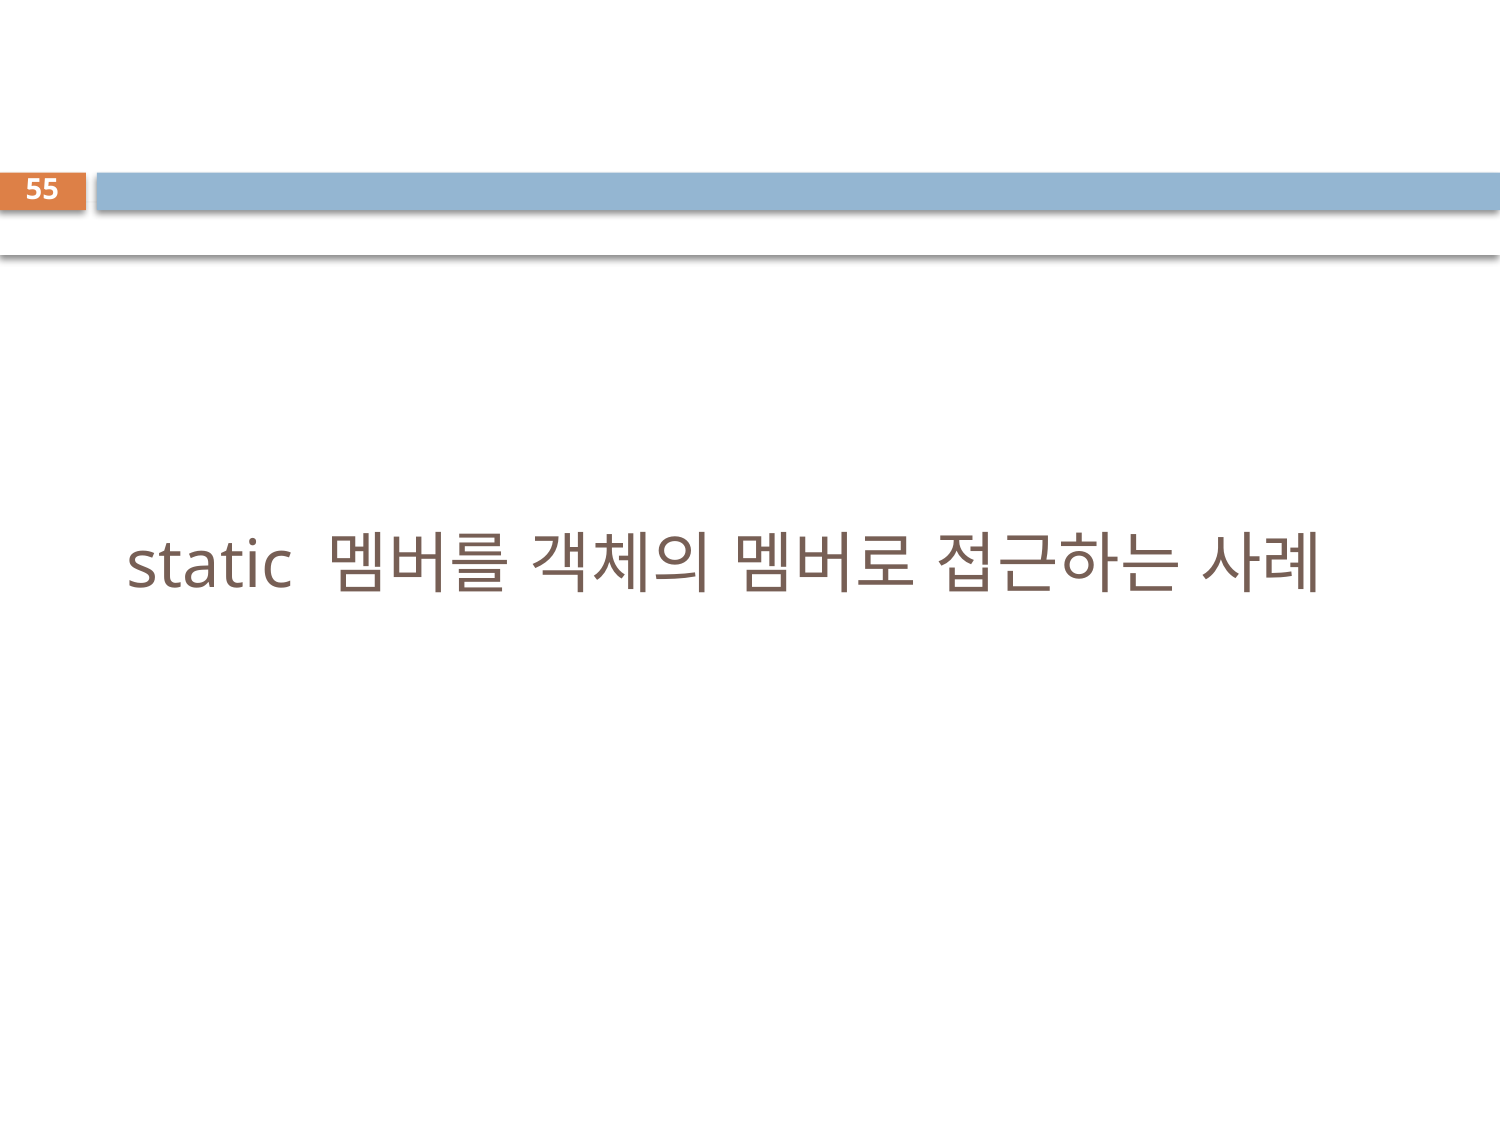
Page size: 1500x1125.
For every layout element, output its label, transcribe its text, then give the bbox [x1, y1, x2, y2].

slide_number 55 [0, 170, 87, 211]
title static 멤버를 객체의 멤버로 접근하는 사례 [112, 503, 1450, 619]
